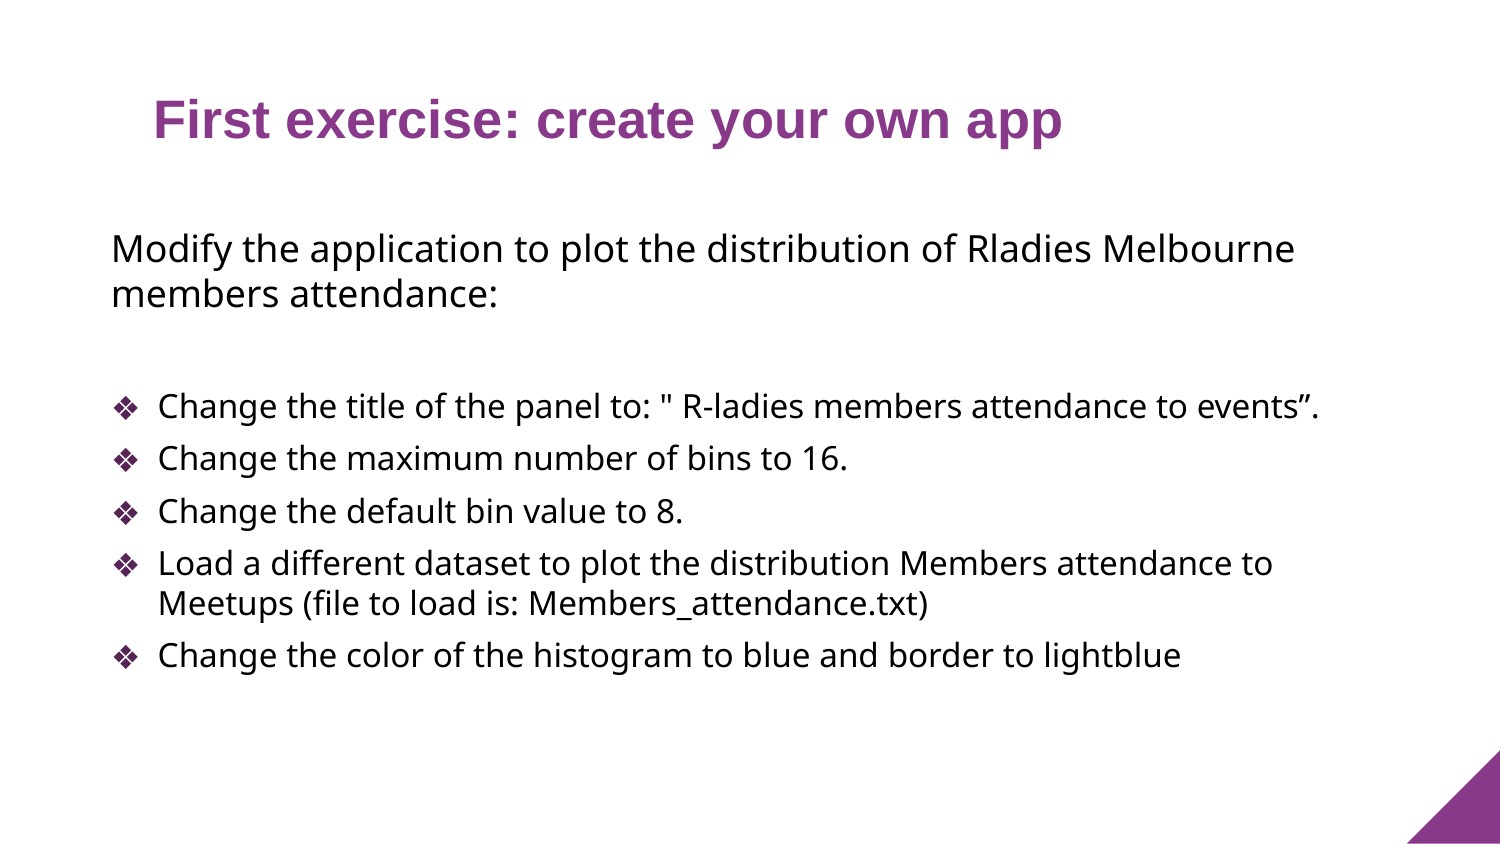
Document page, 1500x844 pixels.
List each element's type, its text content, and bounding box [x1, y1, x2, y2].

title First exercise: create your own app [138, 69, 1377, 209]
list Modify the application to plot the distribution of Rladies Melbourne members attendance: Change the title of the panel to: " R-ladies members attendance to events”. Change the maximum number of bins to 16. Change the default bin value to 8. Load a different dataset to plot the distribution Members attendance to Meetups (file to load is: Members_attendance.txt) Change the color of the histogram to blue and border to lightblue [95, 209, 1419, 705]
